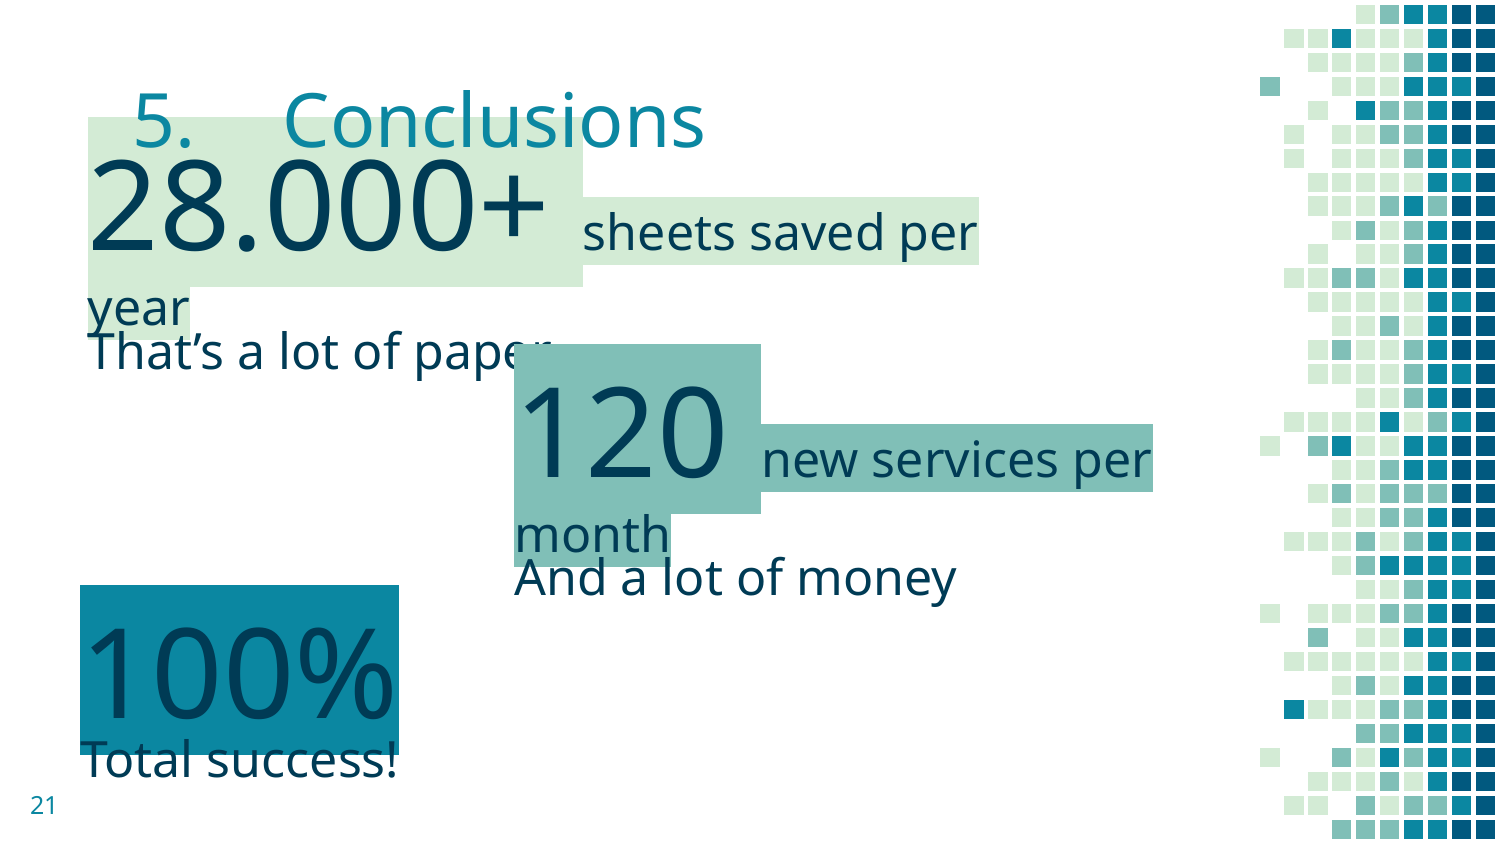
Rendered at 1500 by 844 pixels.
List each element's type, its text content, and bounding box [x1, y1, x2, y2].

title 120 new services per month [499, 430, 1286, 578]
subtitle Total success! [65, 712, 825, 789]
title 5. Conclusions [117, 37, 1227, 178]
title 28.000+ sheets saved per year [72, 203, 1023, 304]
slide_number ‹#› [15, 774, 105, 839]
subtitle And a lot of money [499, 530, 1259, 607]
subtitle That’s a lot of paper [72, 304, 1023, 381]
title 100% [65, 612, 825, 712]
